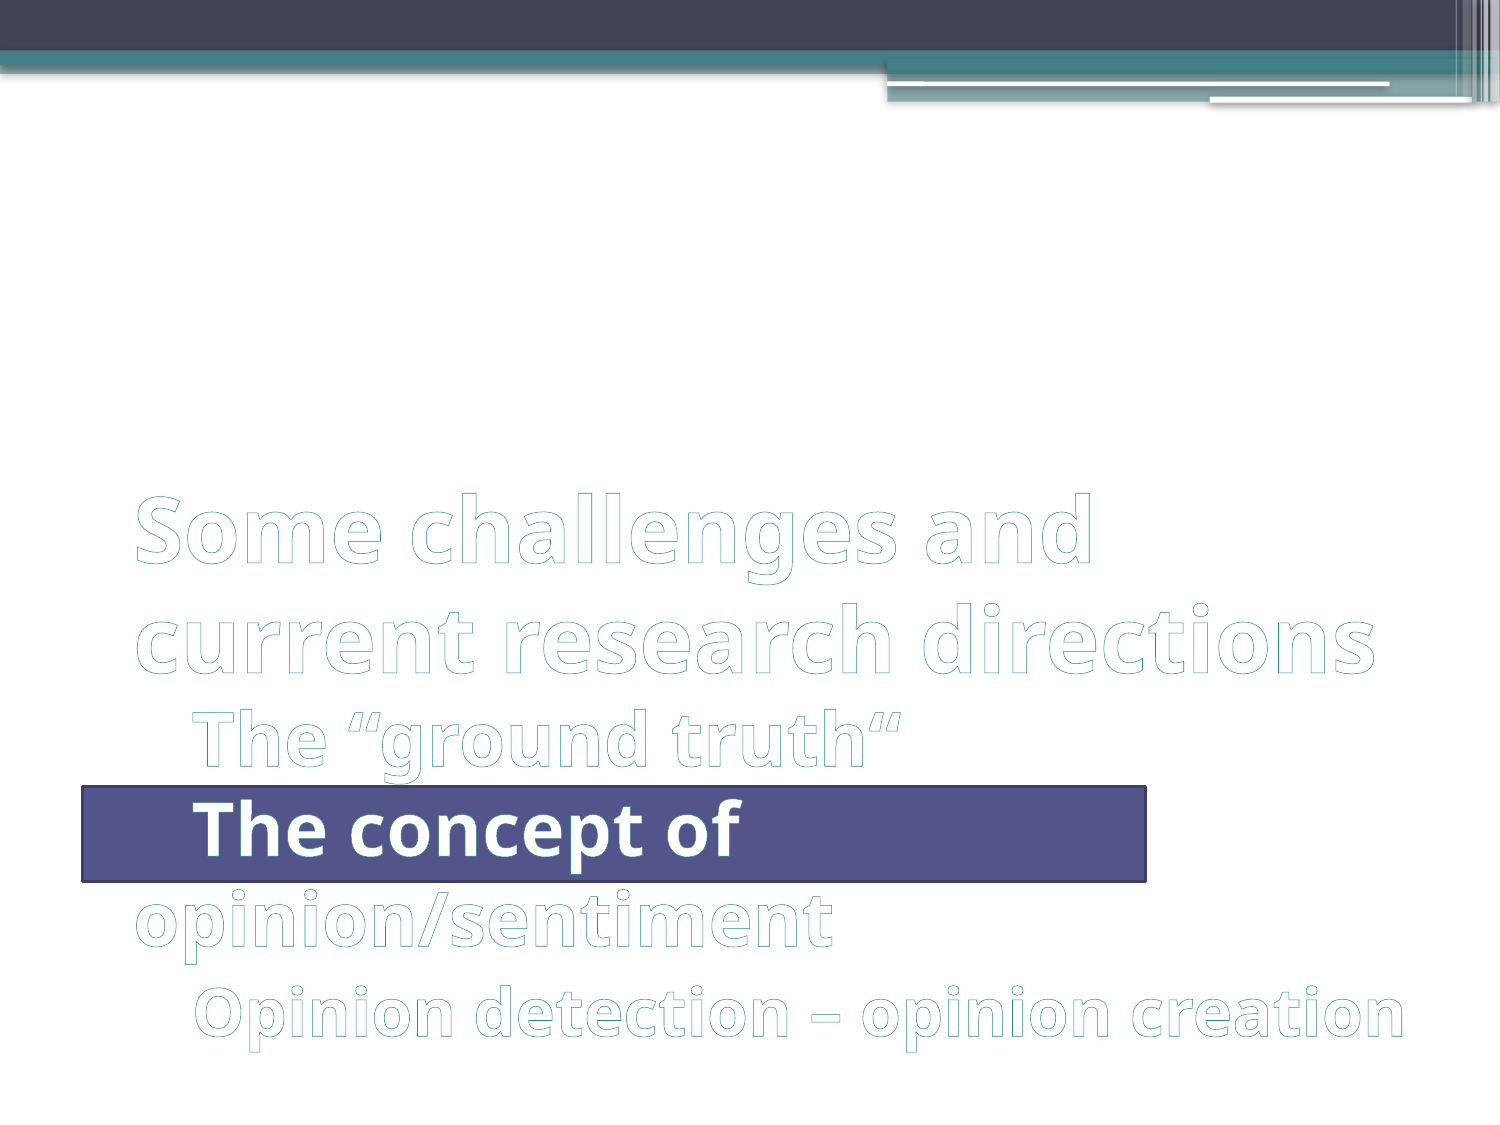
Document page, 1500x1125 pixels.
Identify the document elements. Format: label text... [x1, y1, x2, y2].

title Some challenges and current research directions The “ground truth“ The concept of opinion/sentiment Opinion detection – opinion creation [118, 160, 1447, 1059]
text_box [81, 785, 118, 883]
